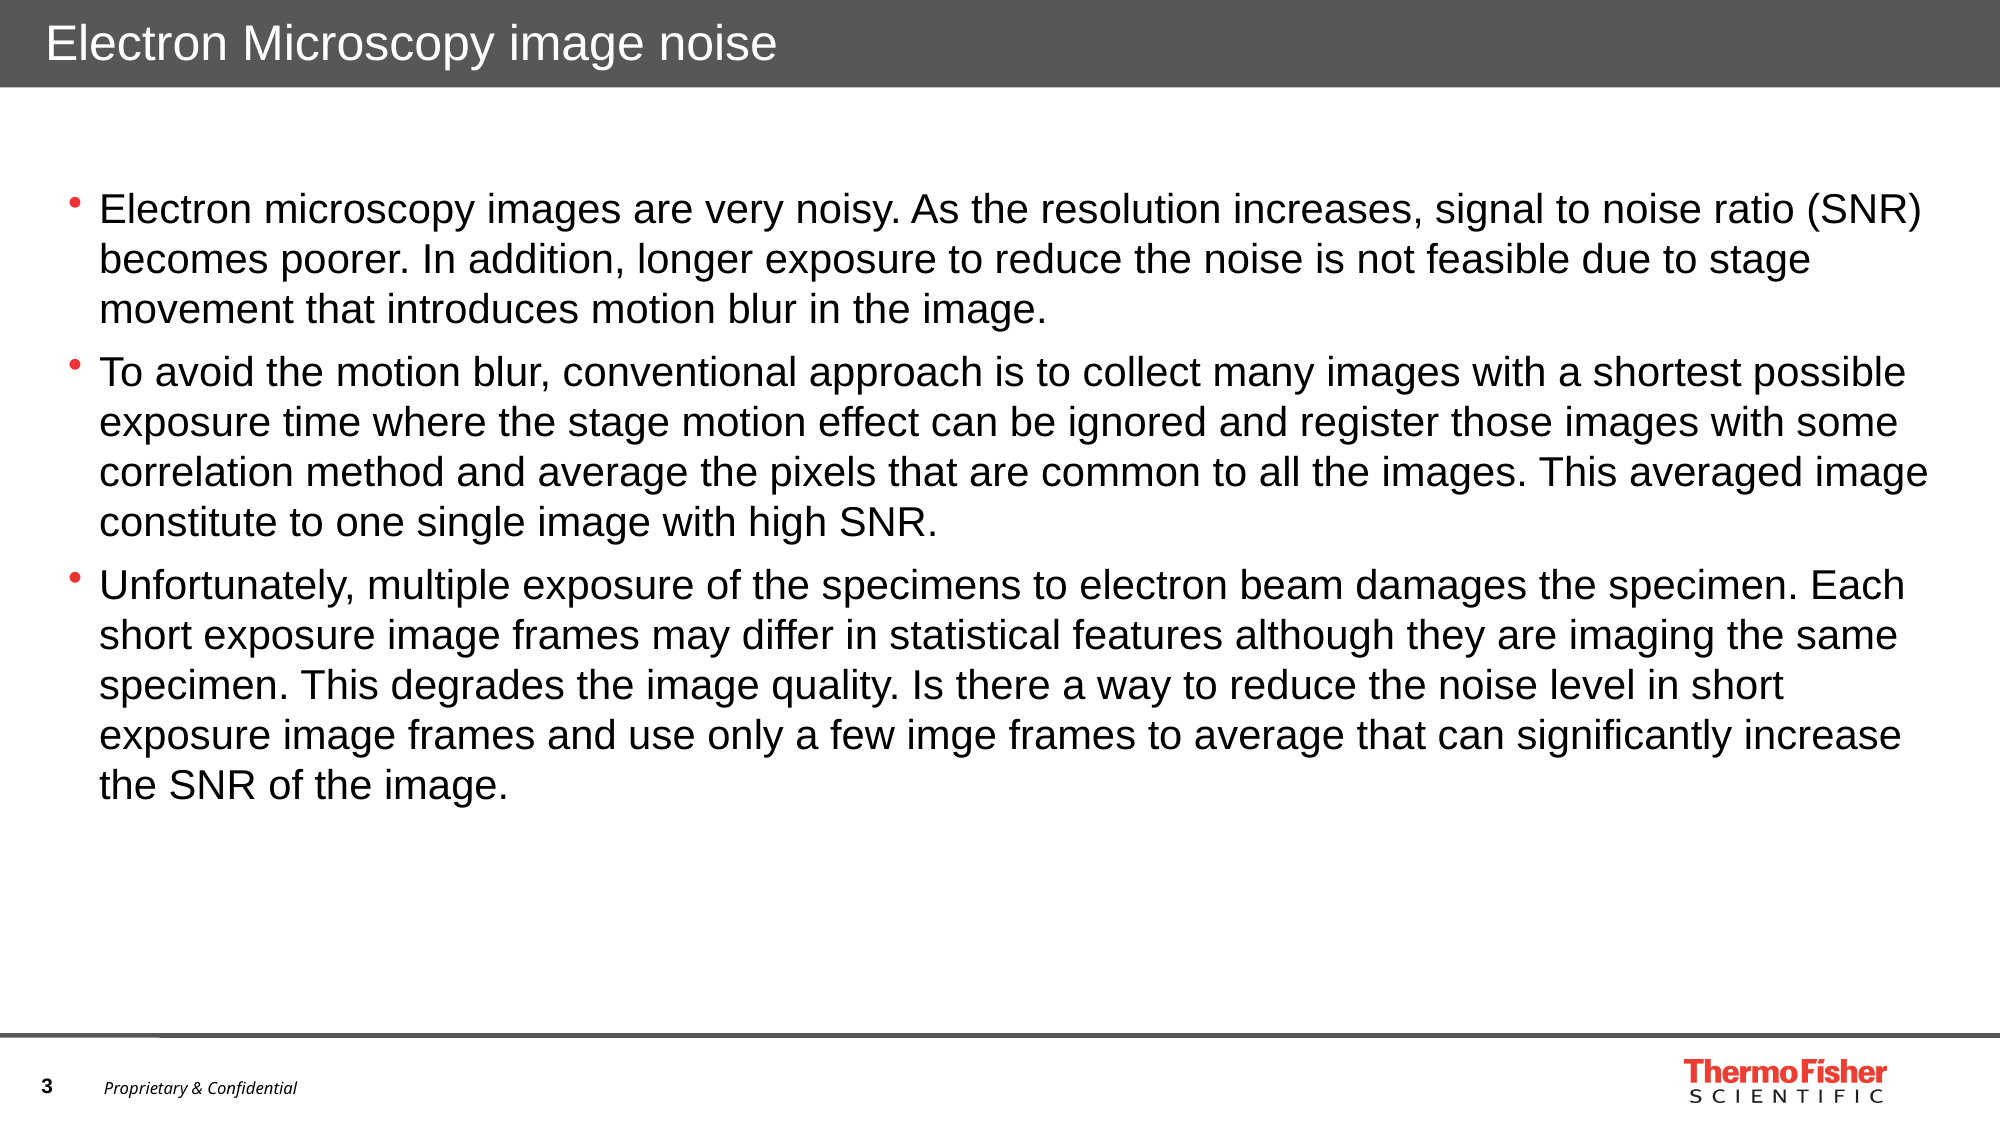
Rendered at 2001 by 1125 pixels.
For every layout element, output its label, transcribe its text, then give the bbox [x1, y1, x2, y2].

list Electron microscopy images are very noisy. As the resolution increases, signal to noise ratio (SNR) becomes poorer. In addition, longer exposure to reduce the noise is not feasible due to stage movement that introduces motion blur in the image. To avoid the motion blur, conventional approach is to collect many images with a shortest possible exposure time where the stage motion effect can be ignored and register those images with some correlation method and average the pixels that are common to all the images. This averaged image constitute to one single image with high SNR. Unfortunately, multiple exposure of the specimens to electron beam damages the specimen. Each short exposure image frames may differ in statistical features although they are imaging the same specimen. This degrades the image quality. Is there a way to reduce the noise level in short exposure image frames and use only a few imge frames to average that can significantly increase the SNR of the image. [52, 174, 1952, 968]
picture [1684, 1059, 1887, 1103]
title Electron Microscopy image noise [0, 0, 2000, 88]
